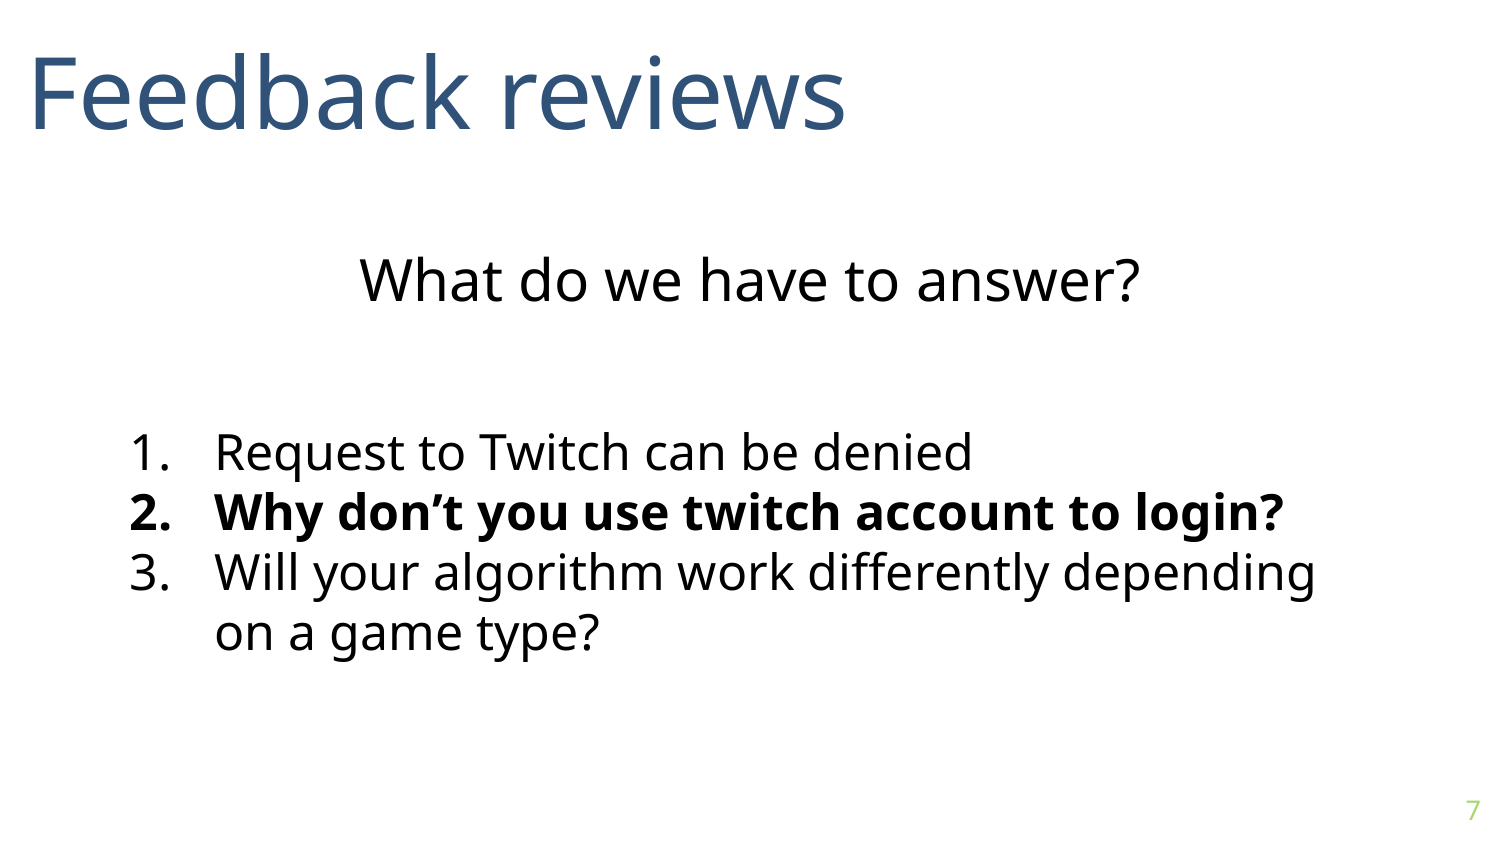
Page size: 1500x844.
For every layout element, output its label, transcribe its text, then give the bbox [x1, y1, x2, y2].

text_box Request to Twitch can be denied Why don’t you use twitch account to login? Will your algorithm work differently depending on a game type? [115, 413, 1385, 642]
slide_number 7 [1391, 779, 1482, 844]
text_box What do we have to answer? [291, 642, 1209, 690]
text_box What do we have to answer? [291, 235, 1209, 413]
text_box Feedback reviews [26, 8, 1060, 150]
